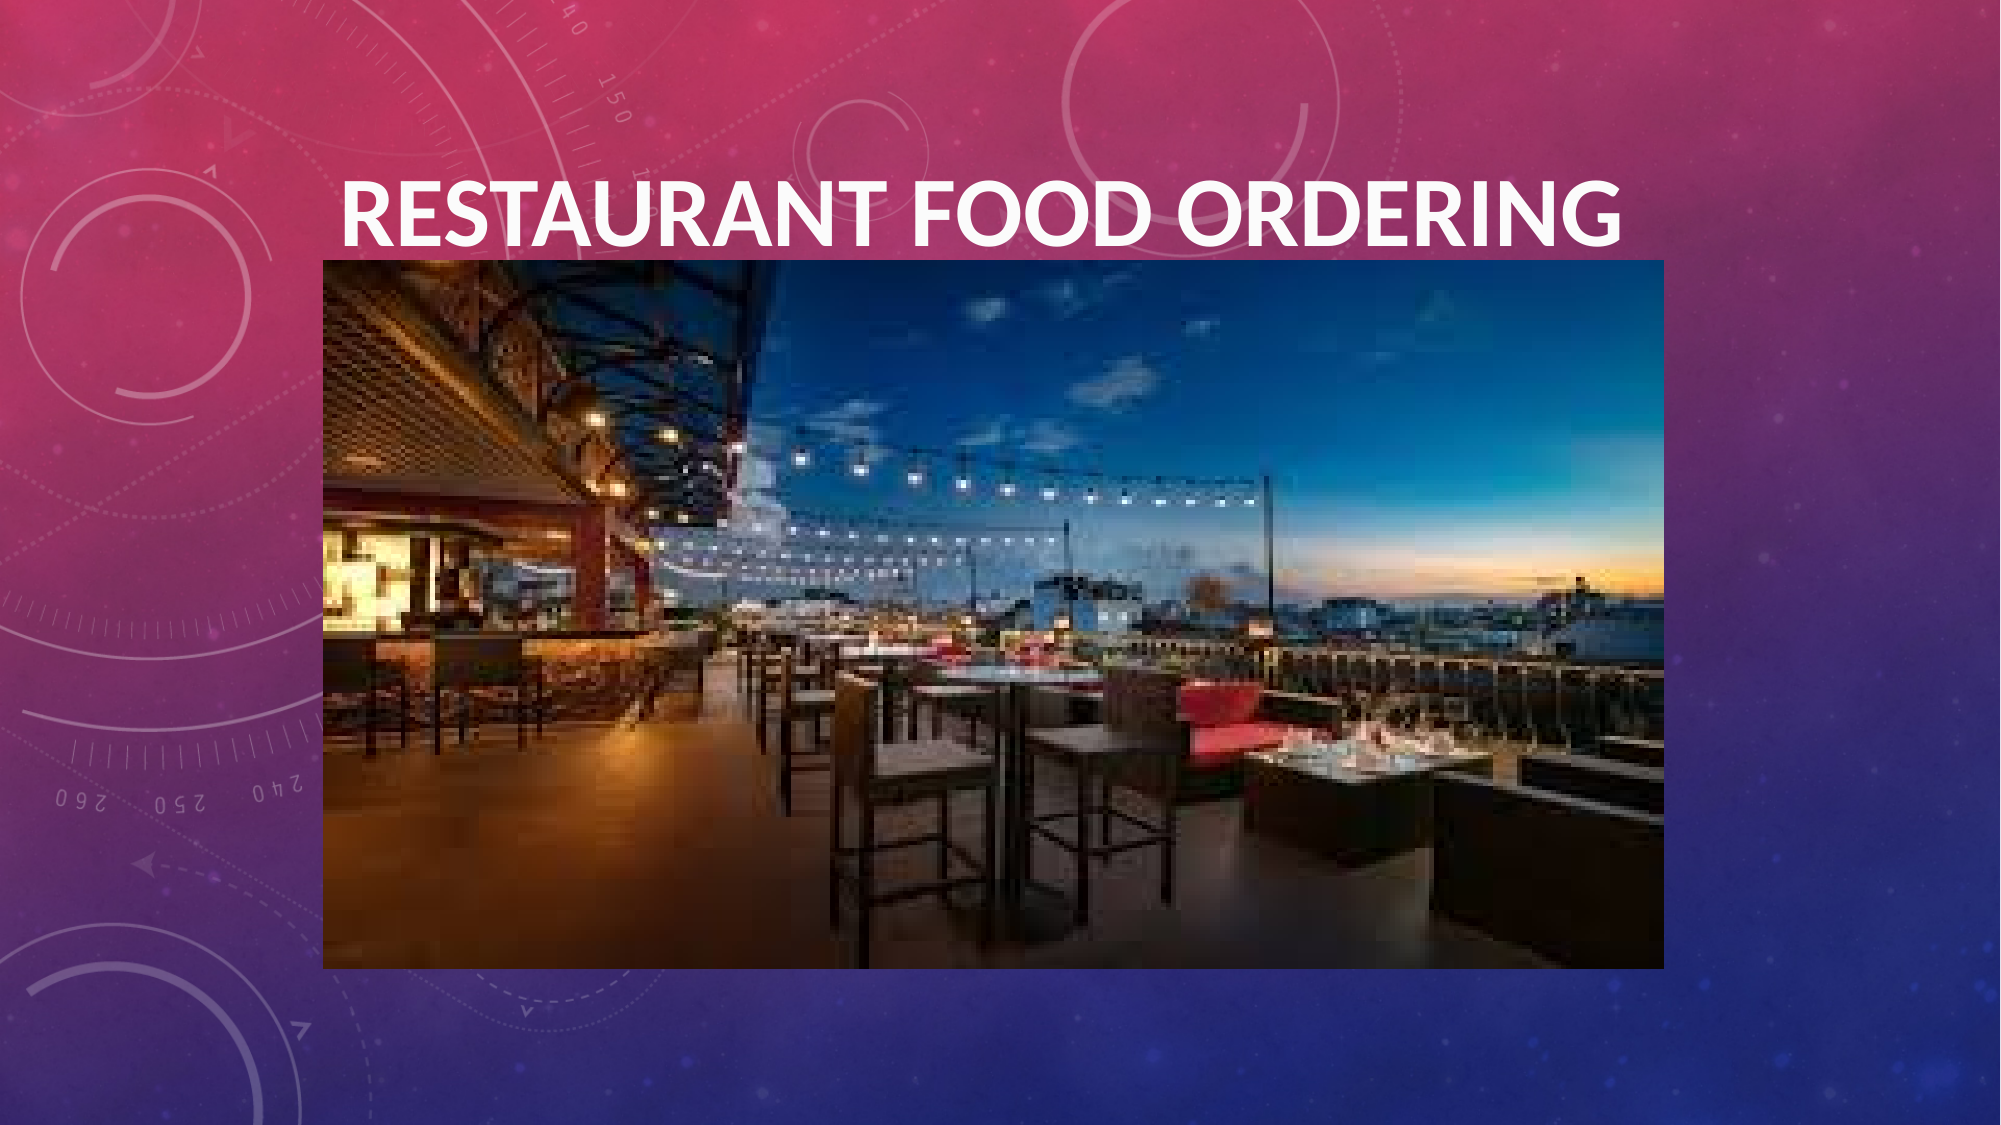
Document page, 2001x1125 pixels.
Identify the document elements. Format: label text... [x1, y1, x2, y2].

picture [0, 0, 2001, 1125]
text_box RESTAURANT FOOD ORDERING [252, 138, 1735, 274]
